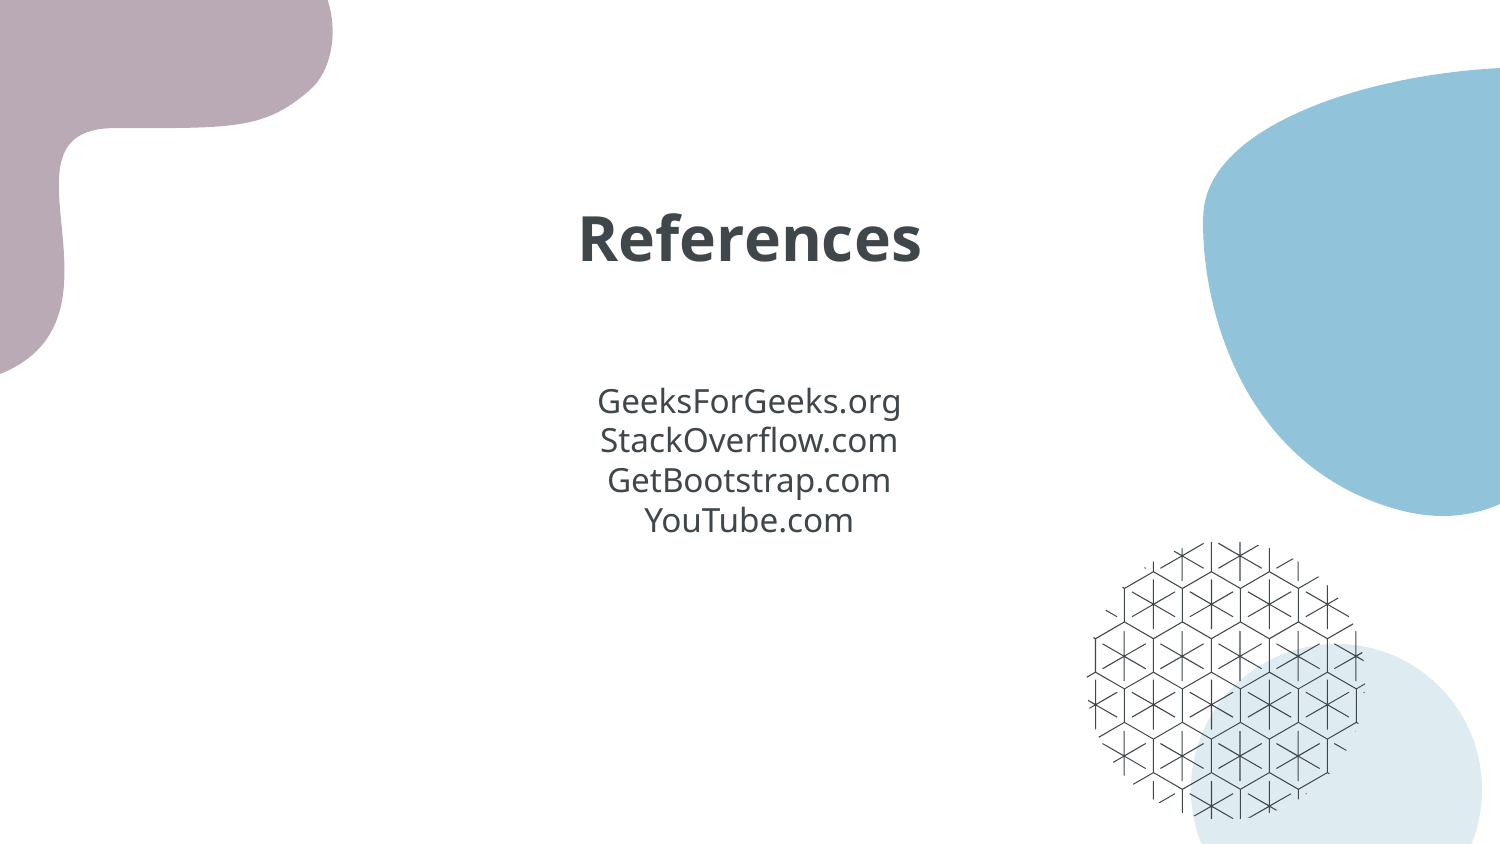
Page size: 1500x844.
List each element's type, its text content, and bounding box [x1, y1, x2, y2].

subtitle GeeksForGeeks.org StackOverflow.com GetBootstrap.com YouTube.com [255, 364, 1244, 844]
title References [116, 199, 1383, 289]
